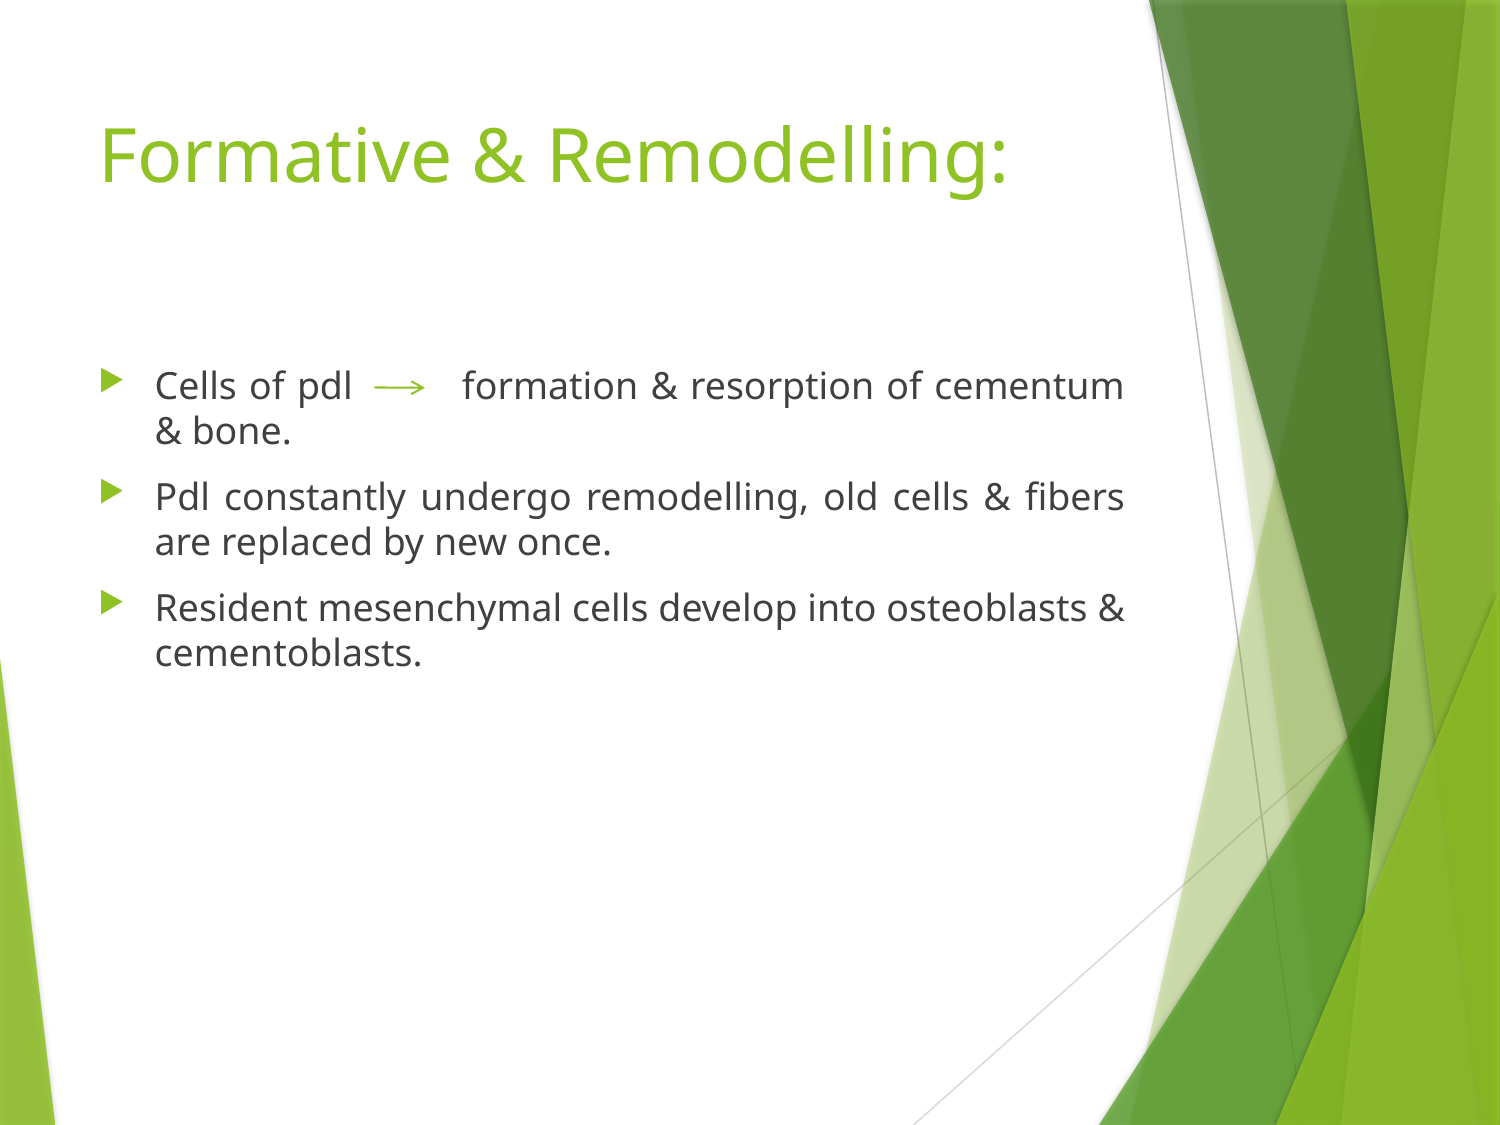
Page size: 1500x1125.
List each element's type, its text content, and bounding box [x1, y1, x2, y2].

title Formative & Remodelling: [83, 99, 1141, 317]
list Cells of pdl formation & resorption of cementum & bone. Pdl constantly undergo remodelling, old cells & fibers are replaced by new once. Resident mesenchymal cells develop into osteoblasts & cementoblasts. [83, 354, 1141, 992]
